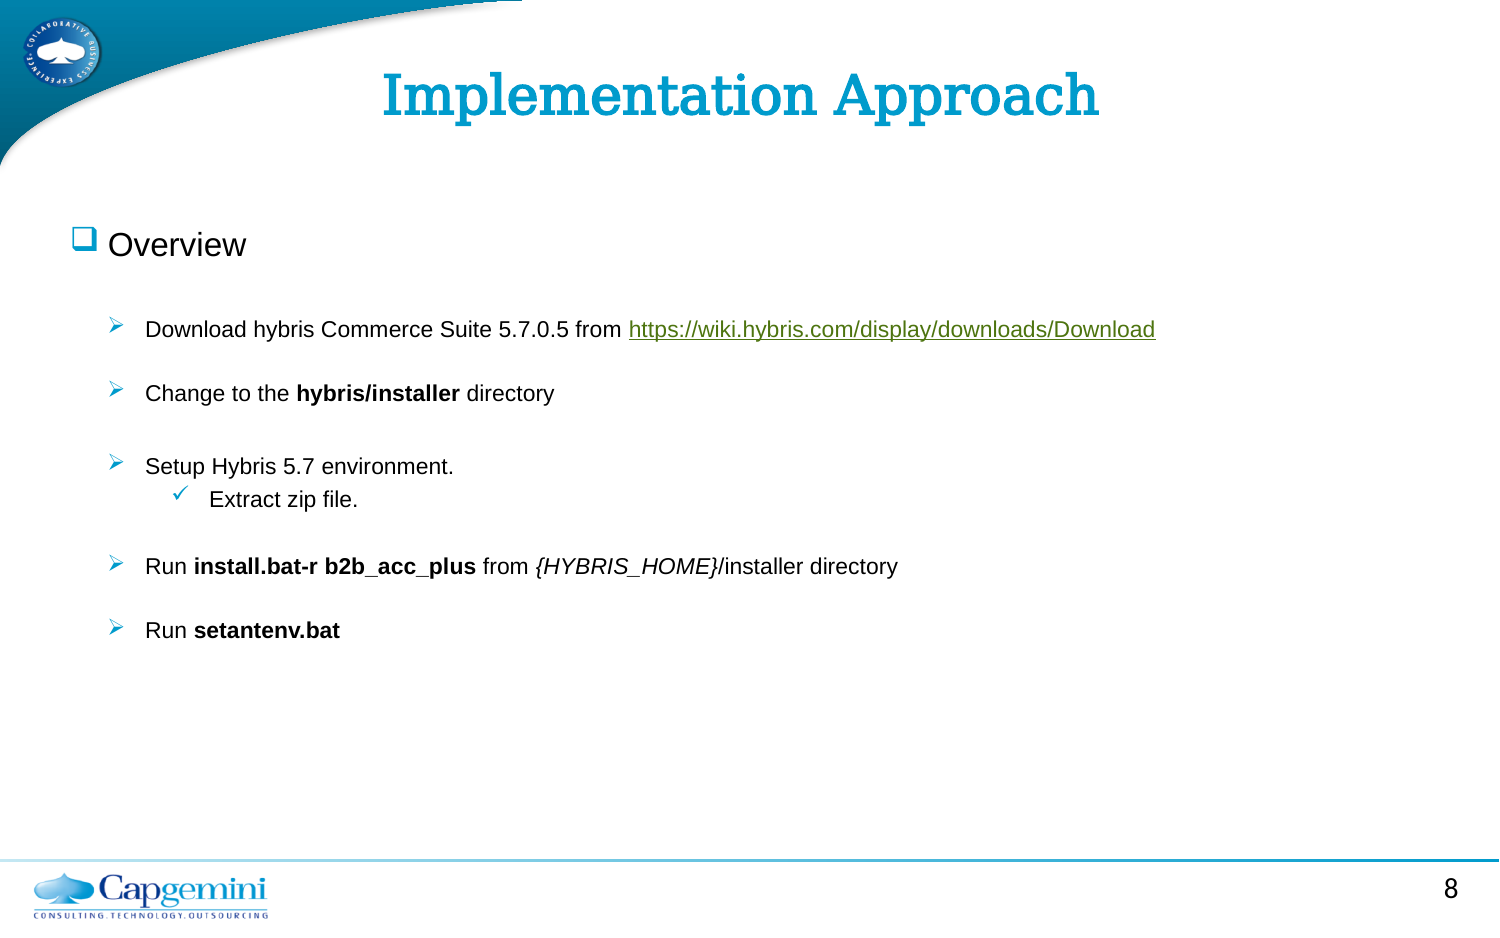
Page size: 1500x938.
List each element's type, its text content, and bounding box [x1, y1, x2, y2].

title Implementation Approach [0, 0, 1500, 163]
picture [32, 872, 269, 919]
slide_number 8 [1438, 874, 1464, 906]
text_box Overview Download hybris Commerce Suite 5.7.0.5 from https://wiki.hybris.com/display/downloads/Download Change to the hybris/installer directory Setup Hybris 5.7 environment. Extract zip file. Run install.bat-r b2b_acc_plus from {HYBRIS_HOME}/installer directory Run setantenv.bat [29, 161, 1447, 835]
